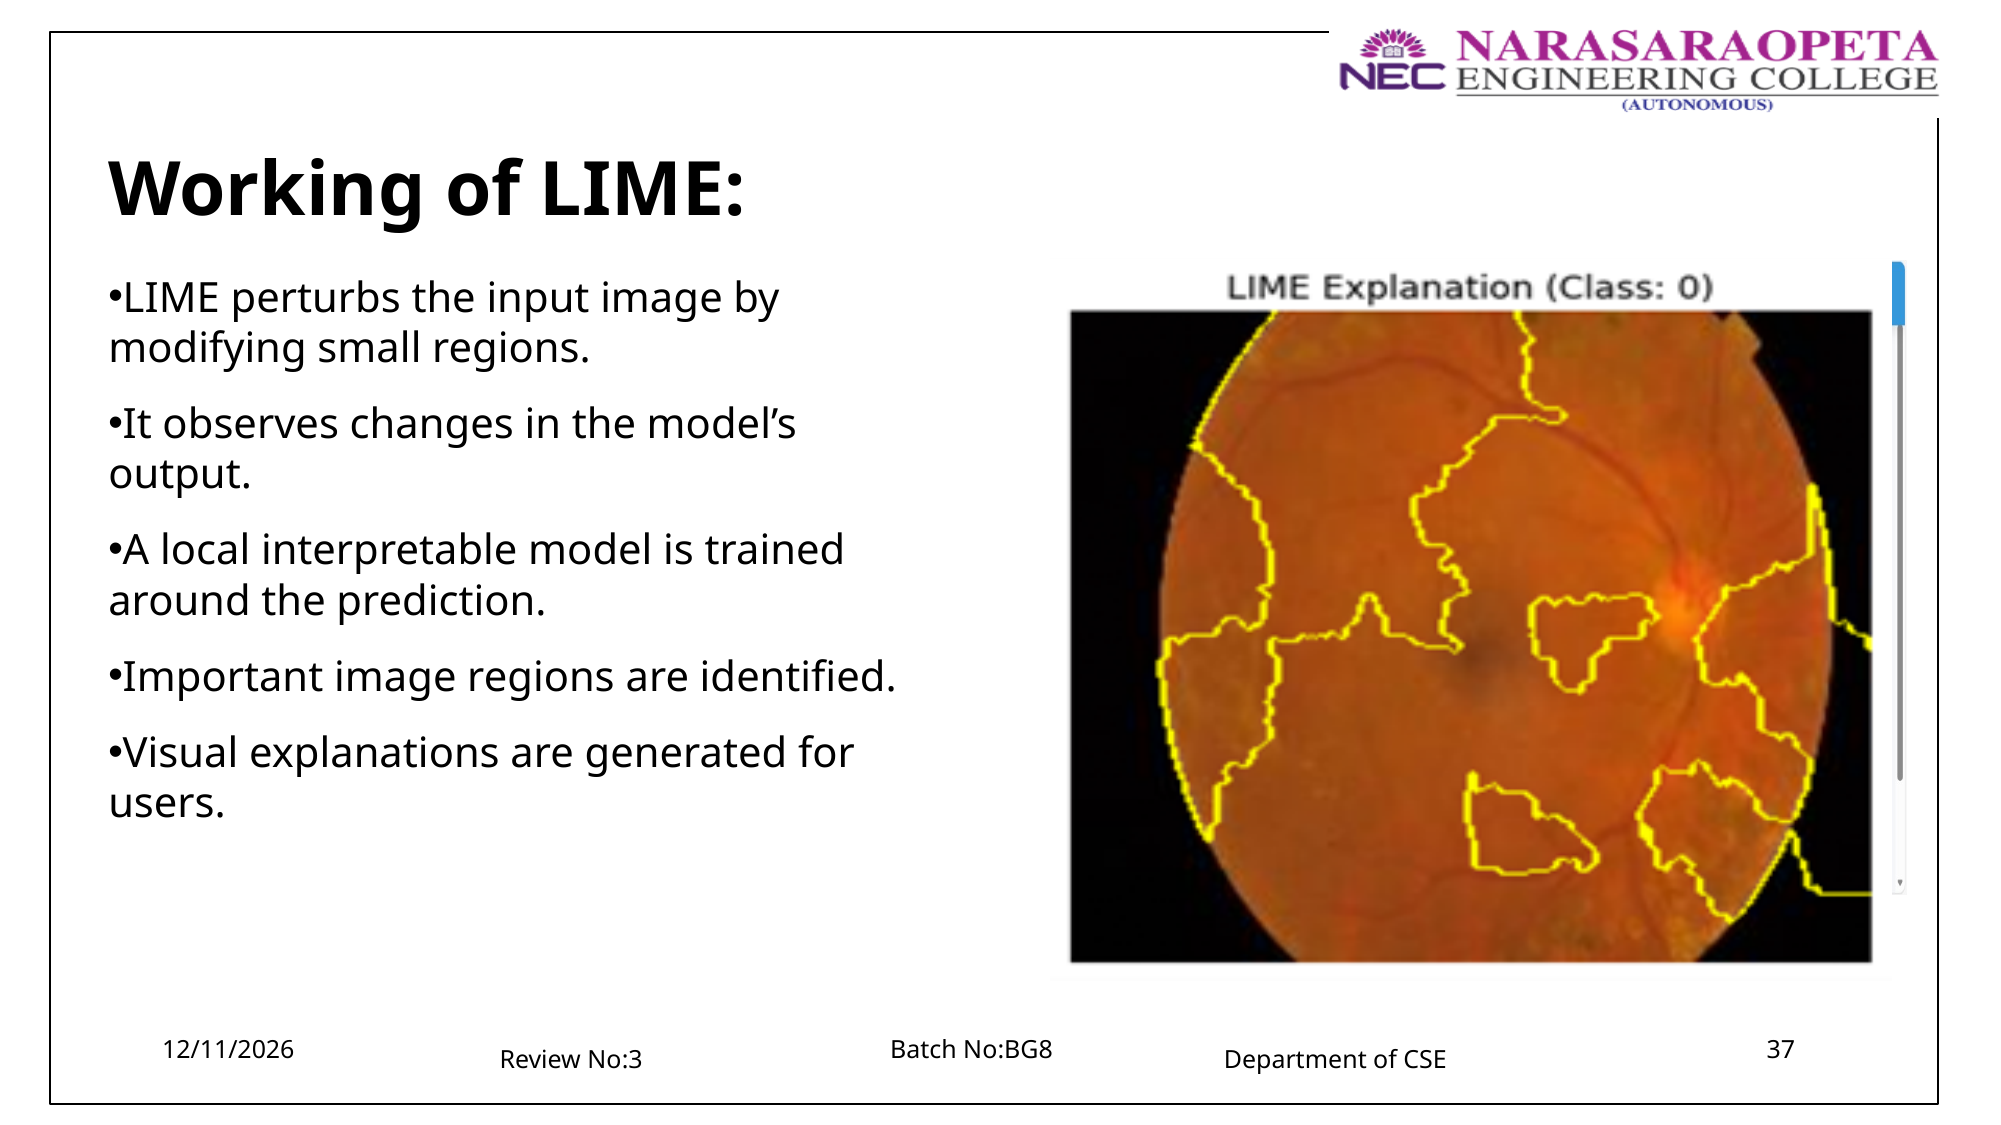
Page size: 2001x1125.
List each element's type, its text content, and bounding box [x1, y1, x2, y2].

picture [1328, 22, 1947, 118]
picture [1049, 257, 1907, 981]
text_box Working of LIME: LIME perturbs the input image by modifying small regions. It observes changes in the model’s output. A local interpretable model is trained around the prediction. Important image regions are identified. Visual explanations are generated for users. [93, 133, 927, 834]
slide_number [146, 1020, 314, 1081]
footer Batch No:BG8 [824, 1020, 1120, 1081]
slide_number 37 [1530, 1020, 1811, 1081]
